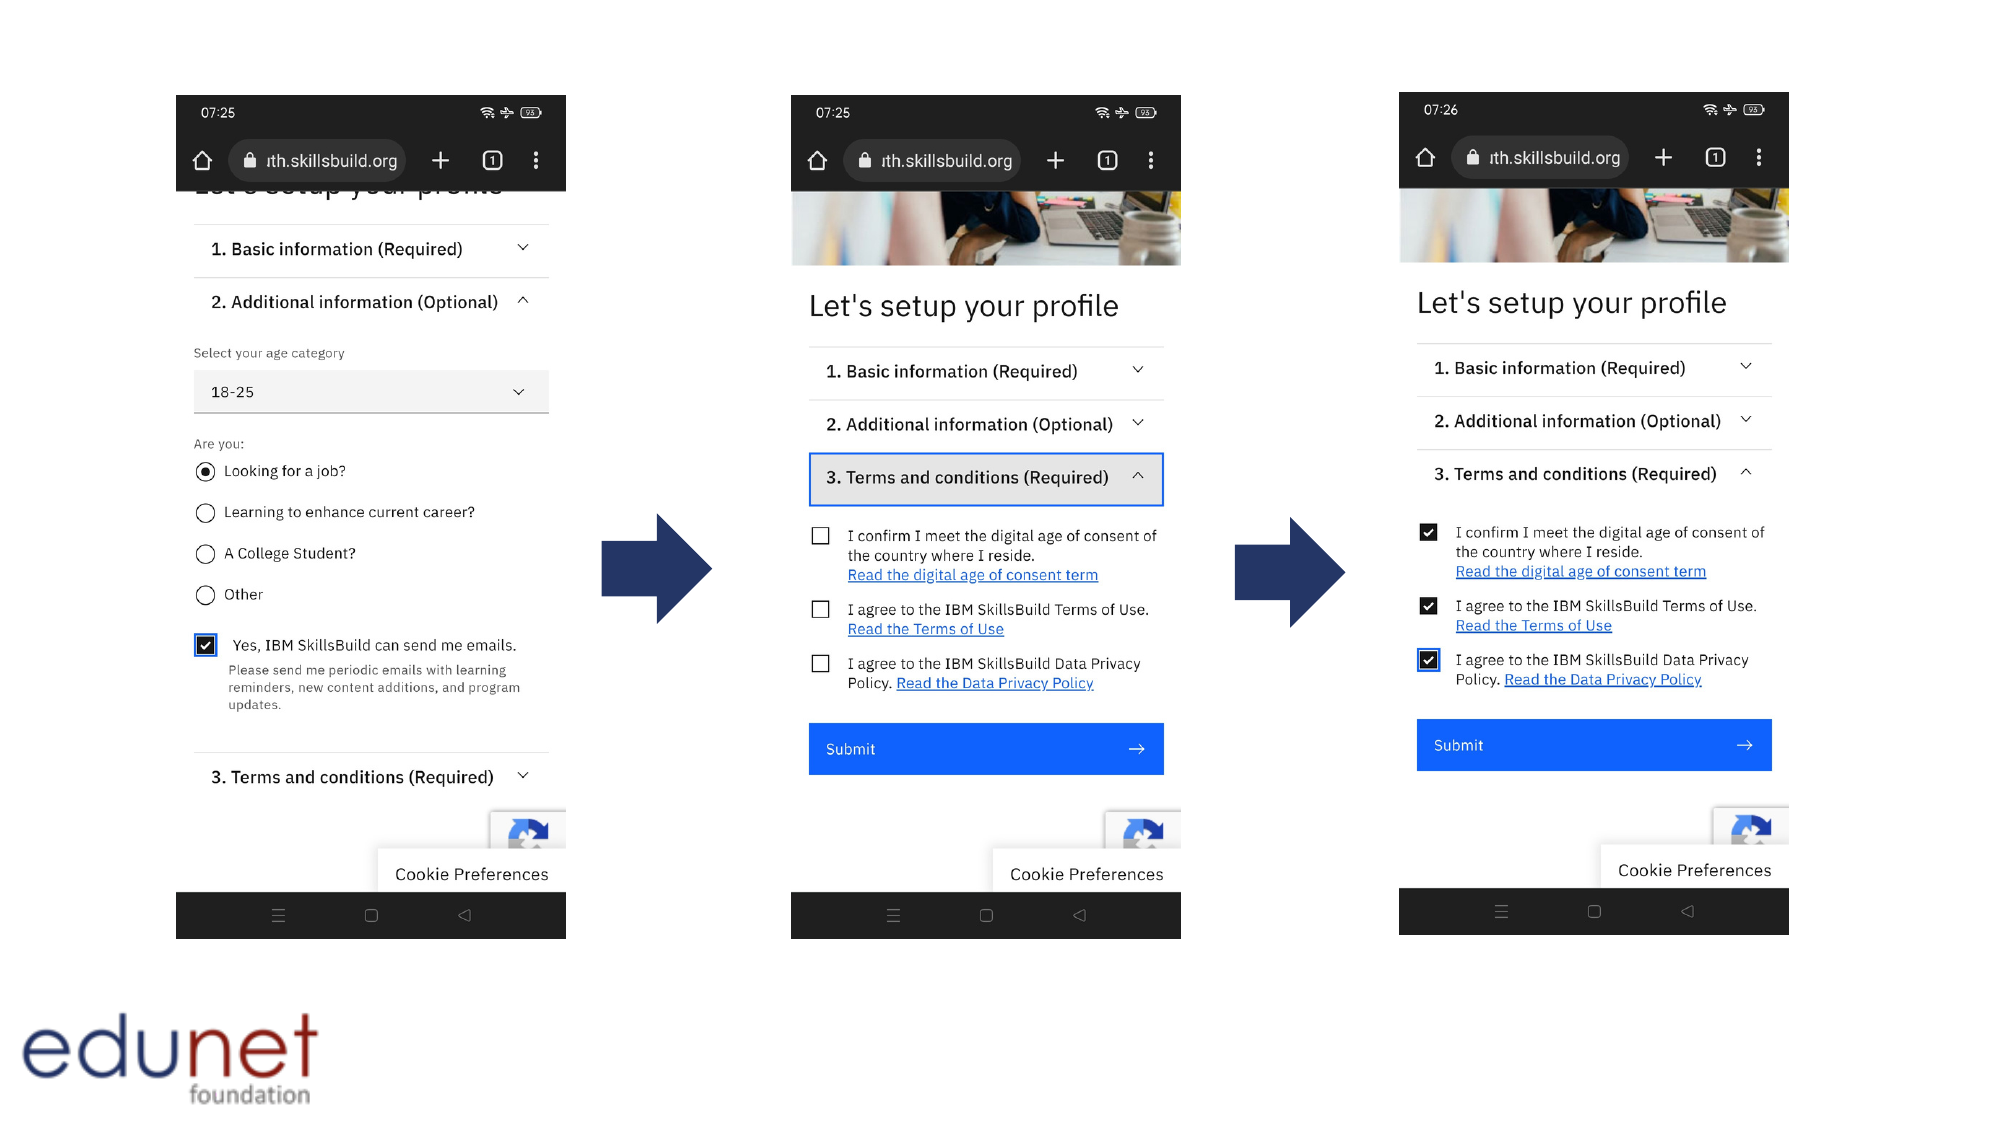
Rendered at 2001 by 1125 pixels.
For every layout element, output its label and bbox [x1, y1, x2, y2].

text_box [1234, 516, 1346, 628]
text_box [601, 513, 713, 625]
picture [176, 95, 566, 939]
picture [791, 95, 1181, 939]
picture [1399, 92, 1789, 935]
picture [17, 1010, 321, 1110]
